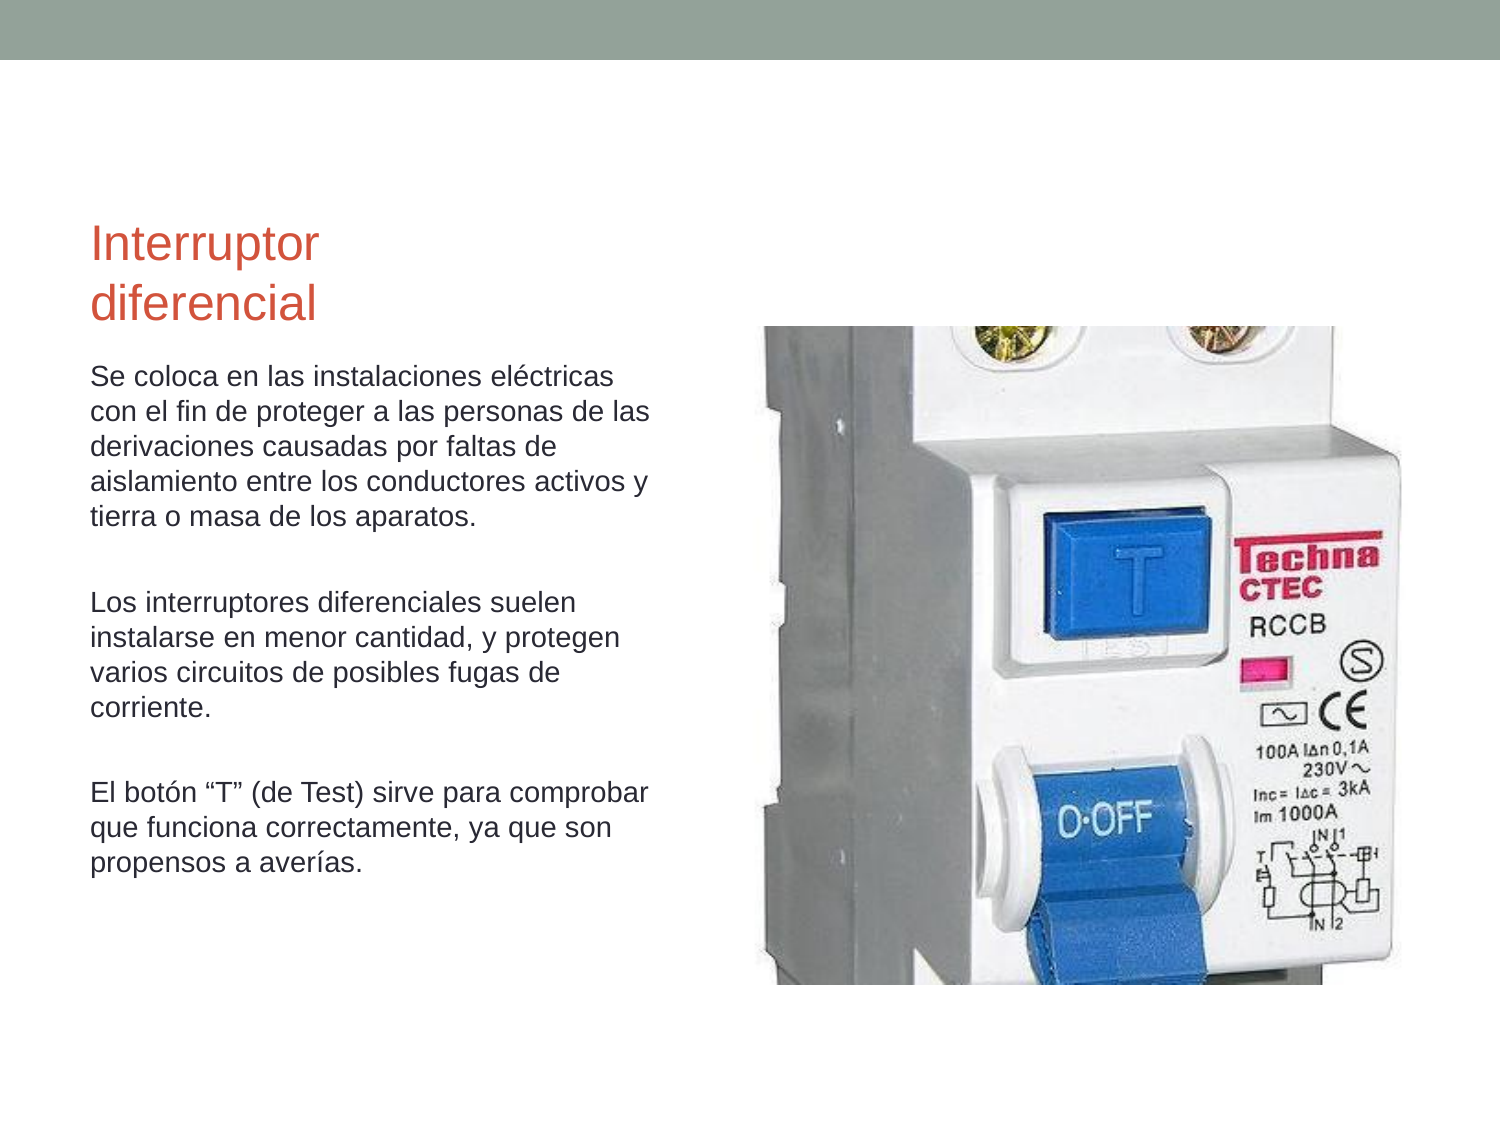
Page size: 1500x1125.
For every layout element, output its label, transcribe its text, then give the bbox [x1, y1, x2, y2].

text_box [726, 326, 1433, 985]
title Interruptor diferencial [75, 129, 427, 338]
list Se coloca en las instalaciones eléctricas con el fin de proteger a las personas de las derivaciones causadas por faltas de aislamiento entre los conductores activos y tierra o masa de los aparatos. Los interruptores diferenciales suelen instalarse en menor cantidad, y protegen varios circuitos de posibles fugas de corriente. El botón “T” (de Test) sirve para comprobar que funciona correctamente, ya que son propensos a averías. [75, 350, 680, 1046]
